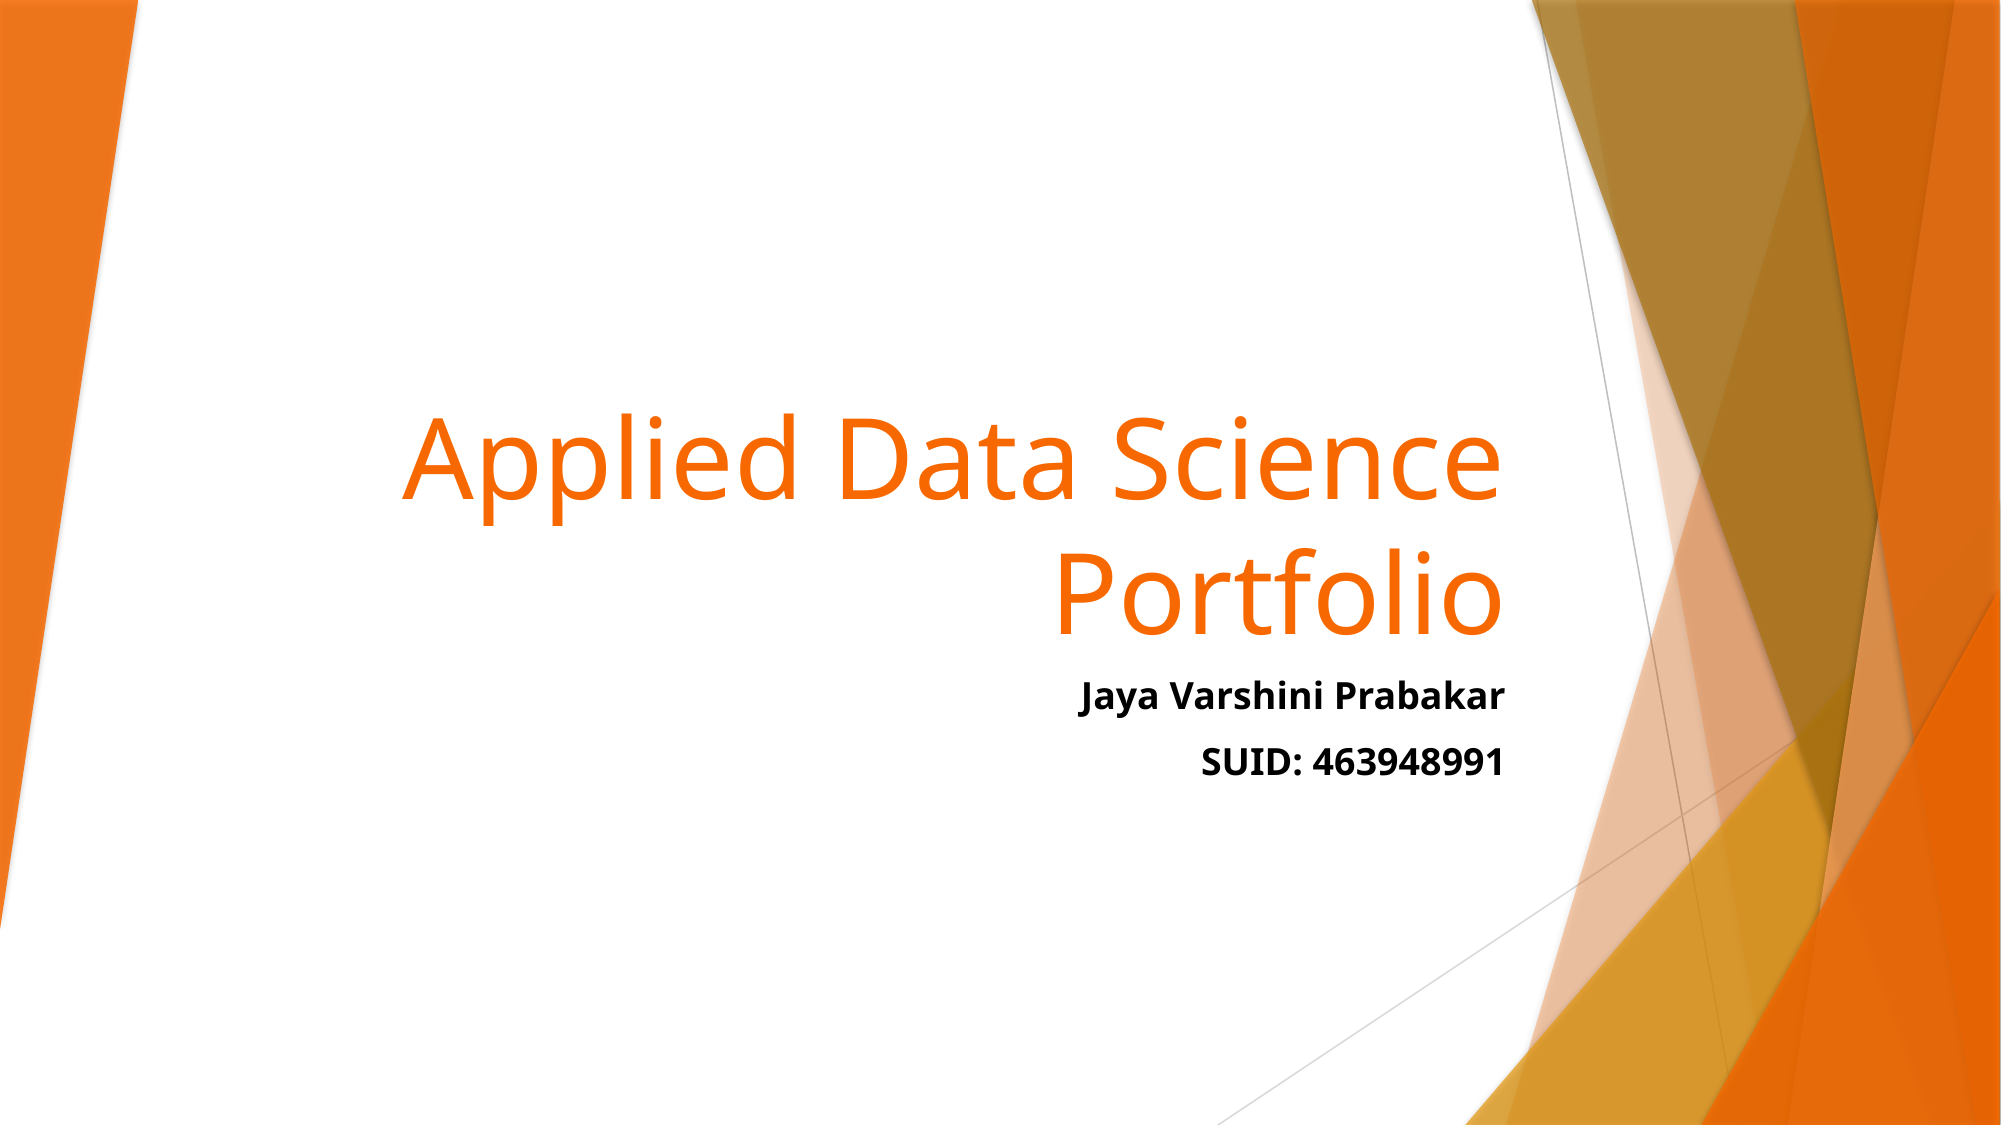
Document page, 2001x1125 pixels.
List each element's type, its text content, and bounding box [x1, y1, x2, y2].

subtitle Jaya Varshini Prabakar SUID: 463948991 [247, 664, 1522, 845]
title Applied Data Science Portfolio [247, 394, 1522, 664]
